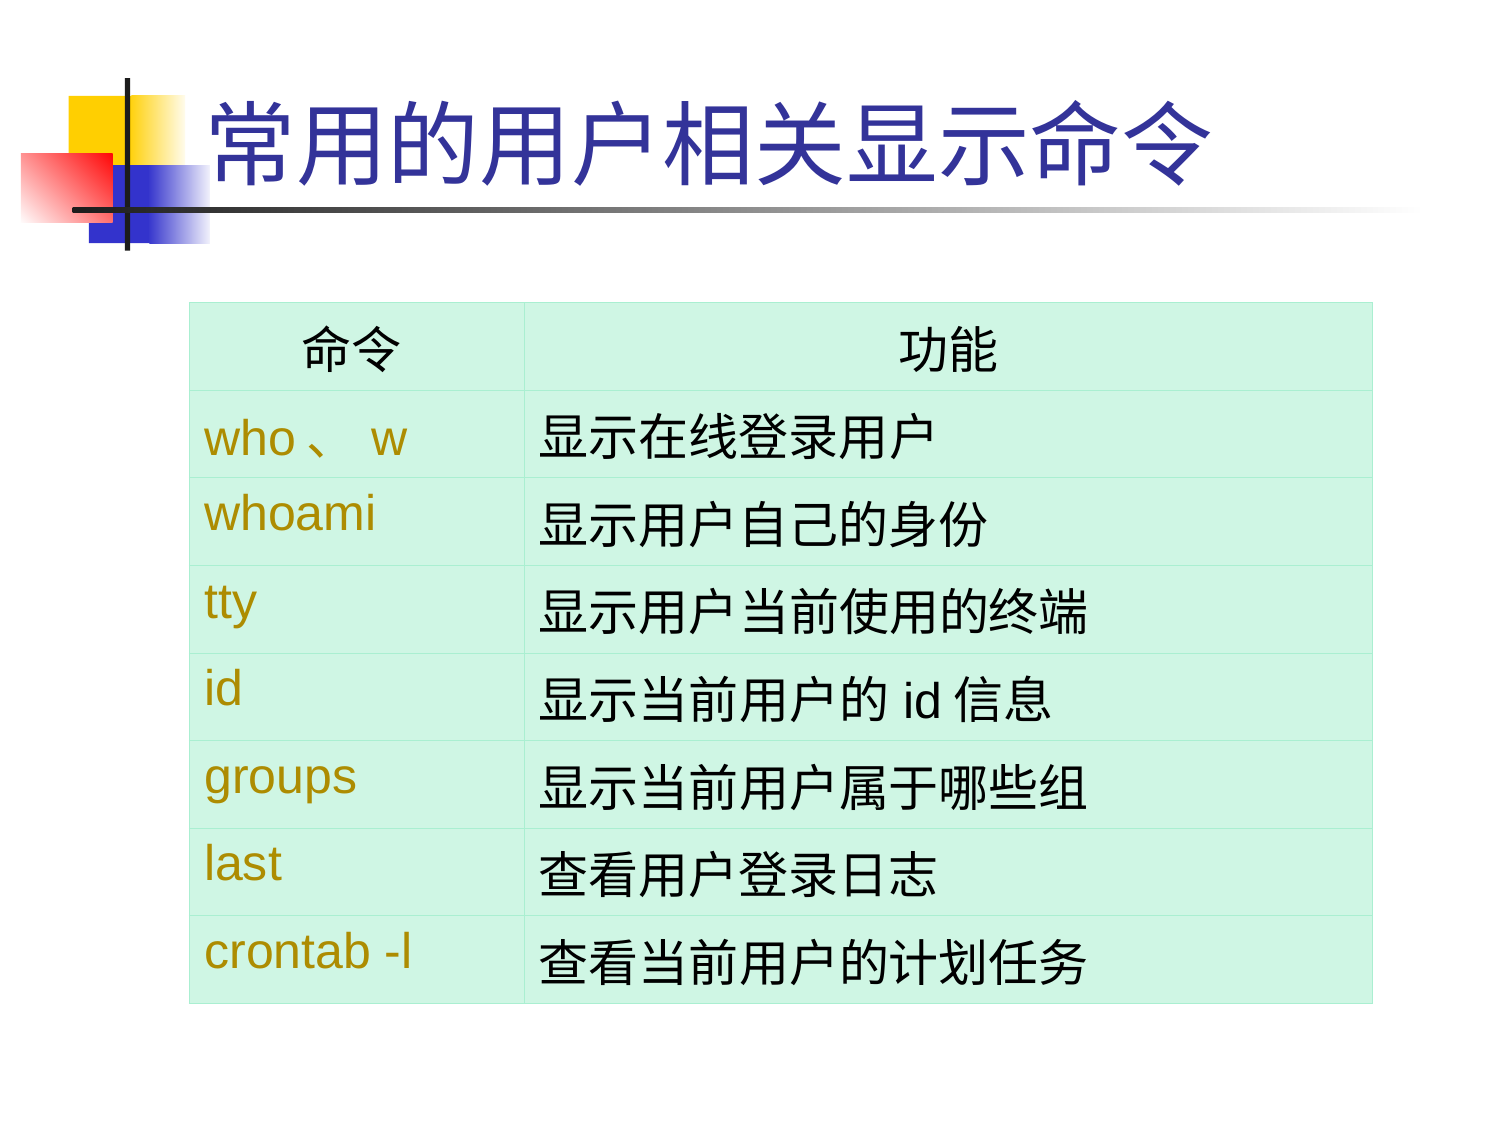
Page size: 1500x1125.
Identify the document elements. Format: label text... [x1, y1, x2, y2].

table_cell last [190, 829, 524, 915]
table_header 命令 [190, 303, 524, 390]
table_cell 显示在线登录用户 [525, 391, 1372, 477]
table_cell 显示用户当前使用的终端 [525, 566, 1372, 653]
table_cell who、w [190, 391, 524, 477]
table_cell 查看当前用户的计划任务 [525, 916, 1372, 1003]
title 常用的用户相关显示命令 [189, 31, 1468, 205]
table_cell id [190, 654, 524, 740]
table_cell groups [190, 741, 524, 828]
table_header 功能 [525, 303, 1372, 390]
table_cell 显示当前用户的id信息 [525, 654, 1372, 740]
table_cell whoami [190, 478, 524, 565]
table_cell 显示用户自己的身份 [525, 478, 1372, 565]
table_cell 显示当前用户属于哪些组 [525, 741, 1372, 828]
table_cell 查看用户登录日志 [525, 829, 1372, 915]
table_cell crontab -l [190, 916, 524, 1003]
table_cell tty [190, 566, 524, 653]
